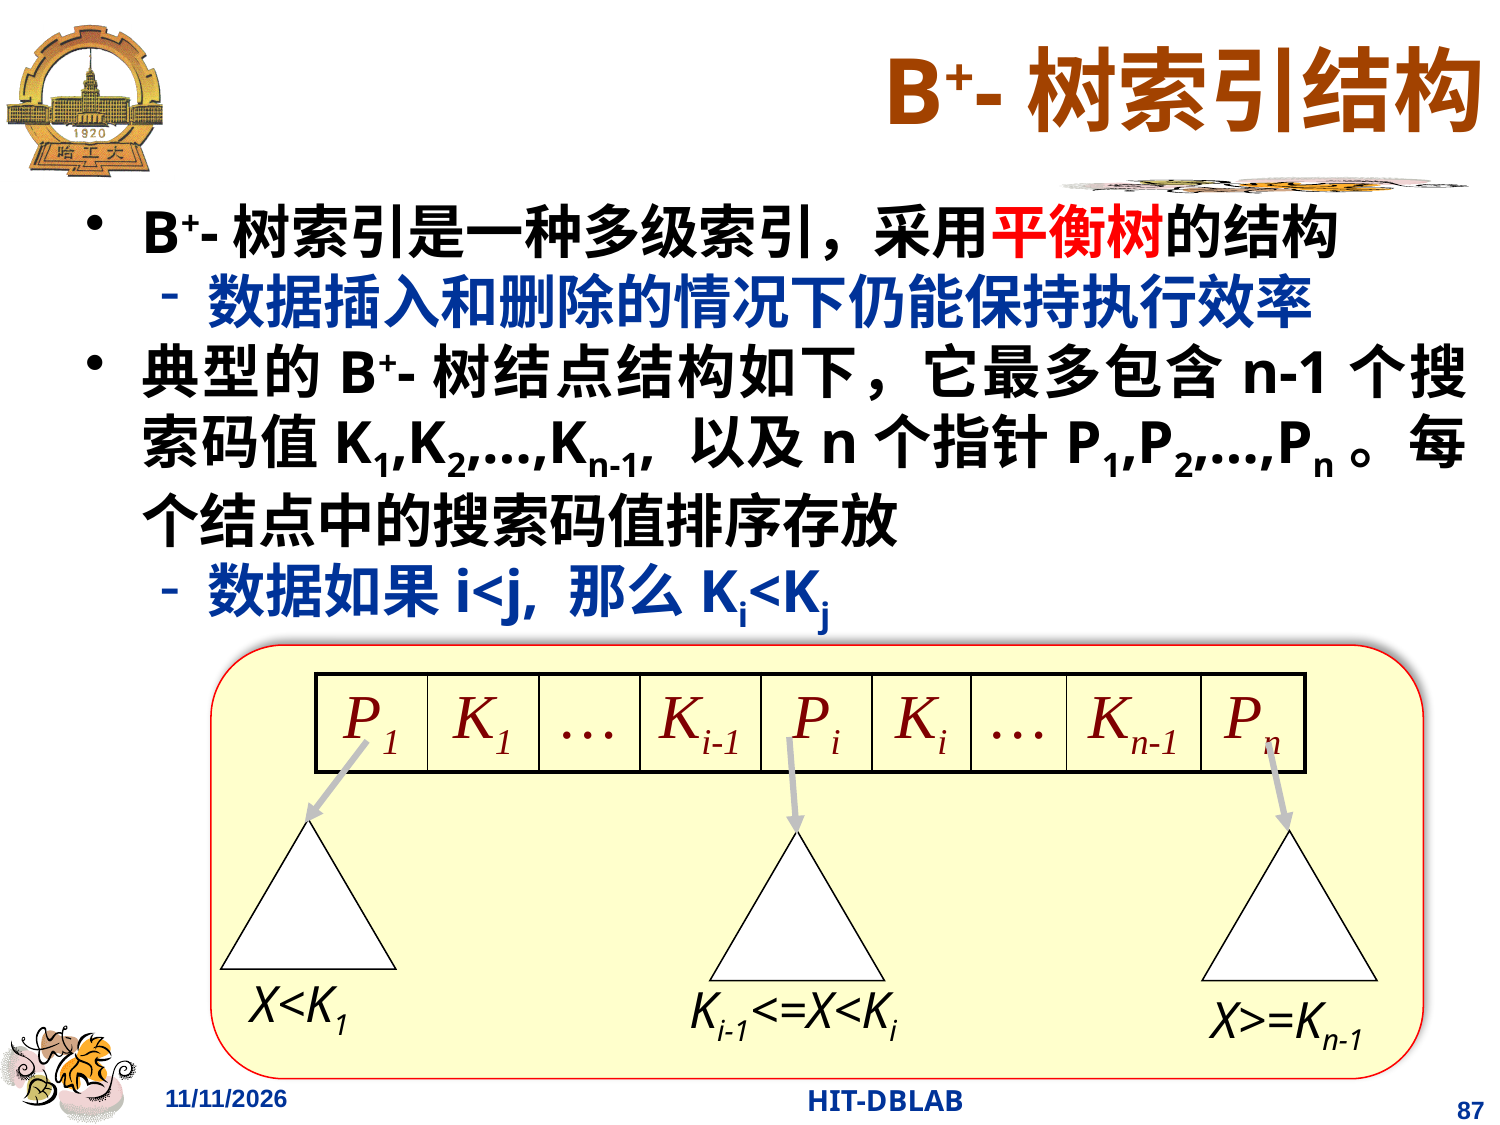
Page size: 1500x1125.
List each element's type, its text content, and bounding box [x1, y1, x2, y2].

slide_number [149, 1074, 413, 1125]
picture [0, 24, 162, 182]
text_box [220, 736, 1289, 1048]
text_box [229, 1055, 1395, 1079]
text_box X>=Kn-1 [1196, 980, 1401, 1064]
text_box [76, 172, 1460, 187]
slide_number 87 [1437, 1087, 1500, 1125]
text_box [1294, 838, 1377, 980]
text_box [1401, 1044, 1413, 1059]
list B+-树索引是一种多级索引，采用平衡树的结构 数据插入和删除的情况下仍能保持执行效率 典型的B+-树结点结构如下，它最多包含n-1个搜索码值K1,K2,…,Kn-1, 以及n个指针P1,P2,…,Pn。每个结点中的搜索码值排序存放 数据如果i<j, 那么Ki<Kj [70, 187, 1483, 1044]
footer HIT-DBLAB [528, 1081, 1242, 1125]
title B+-树索引结构 [162, 0, 1500, 176]
